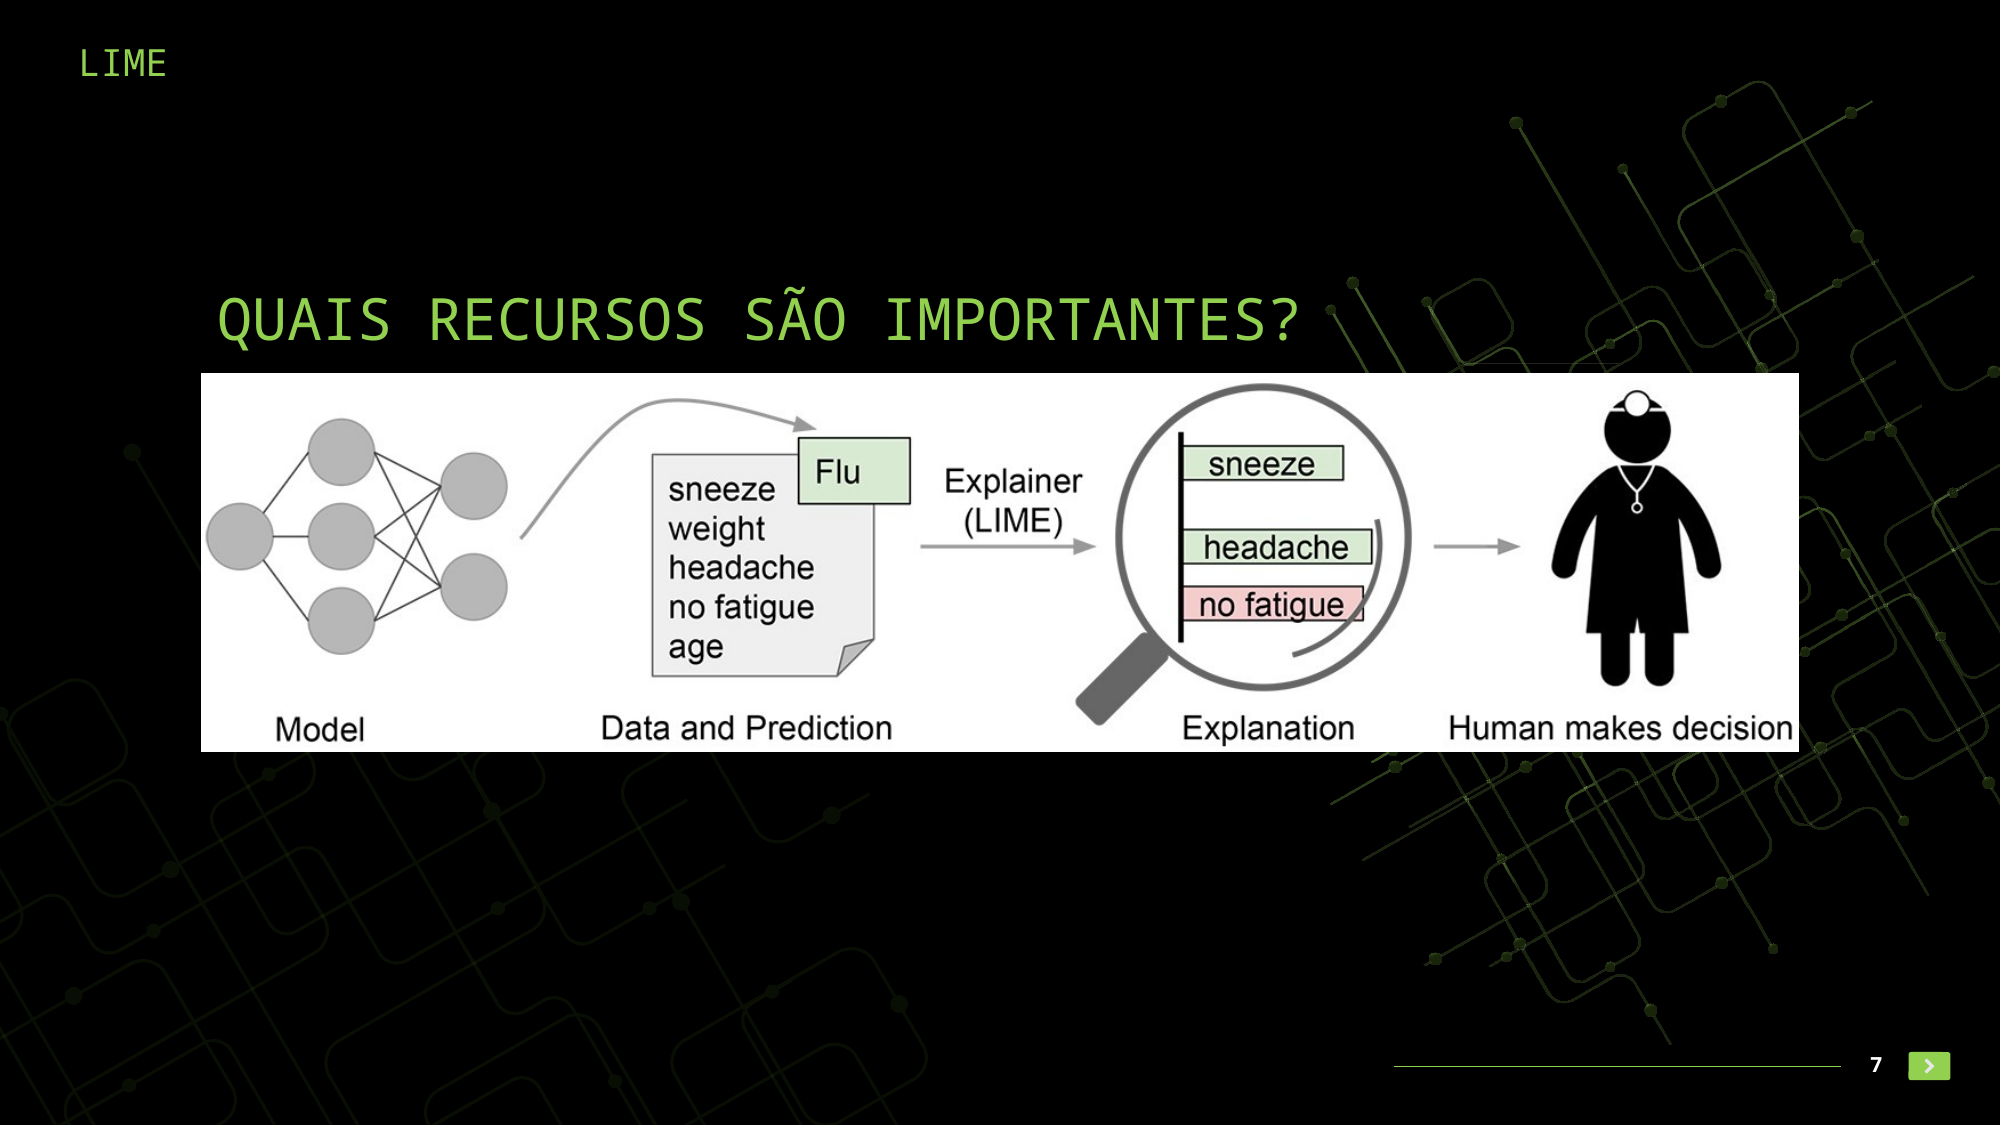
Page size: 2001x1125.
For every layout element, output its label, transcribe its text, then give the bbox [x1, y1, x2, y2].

picture [201, 373, 1799, 752]
text_box Quais recursos são importantes? [202, 274, 1118, 360]
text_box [1118, 80, 2000, 1045]
